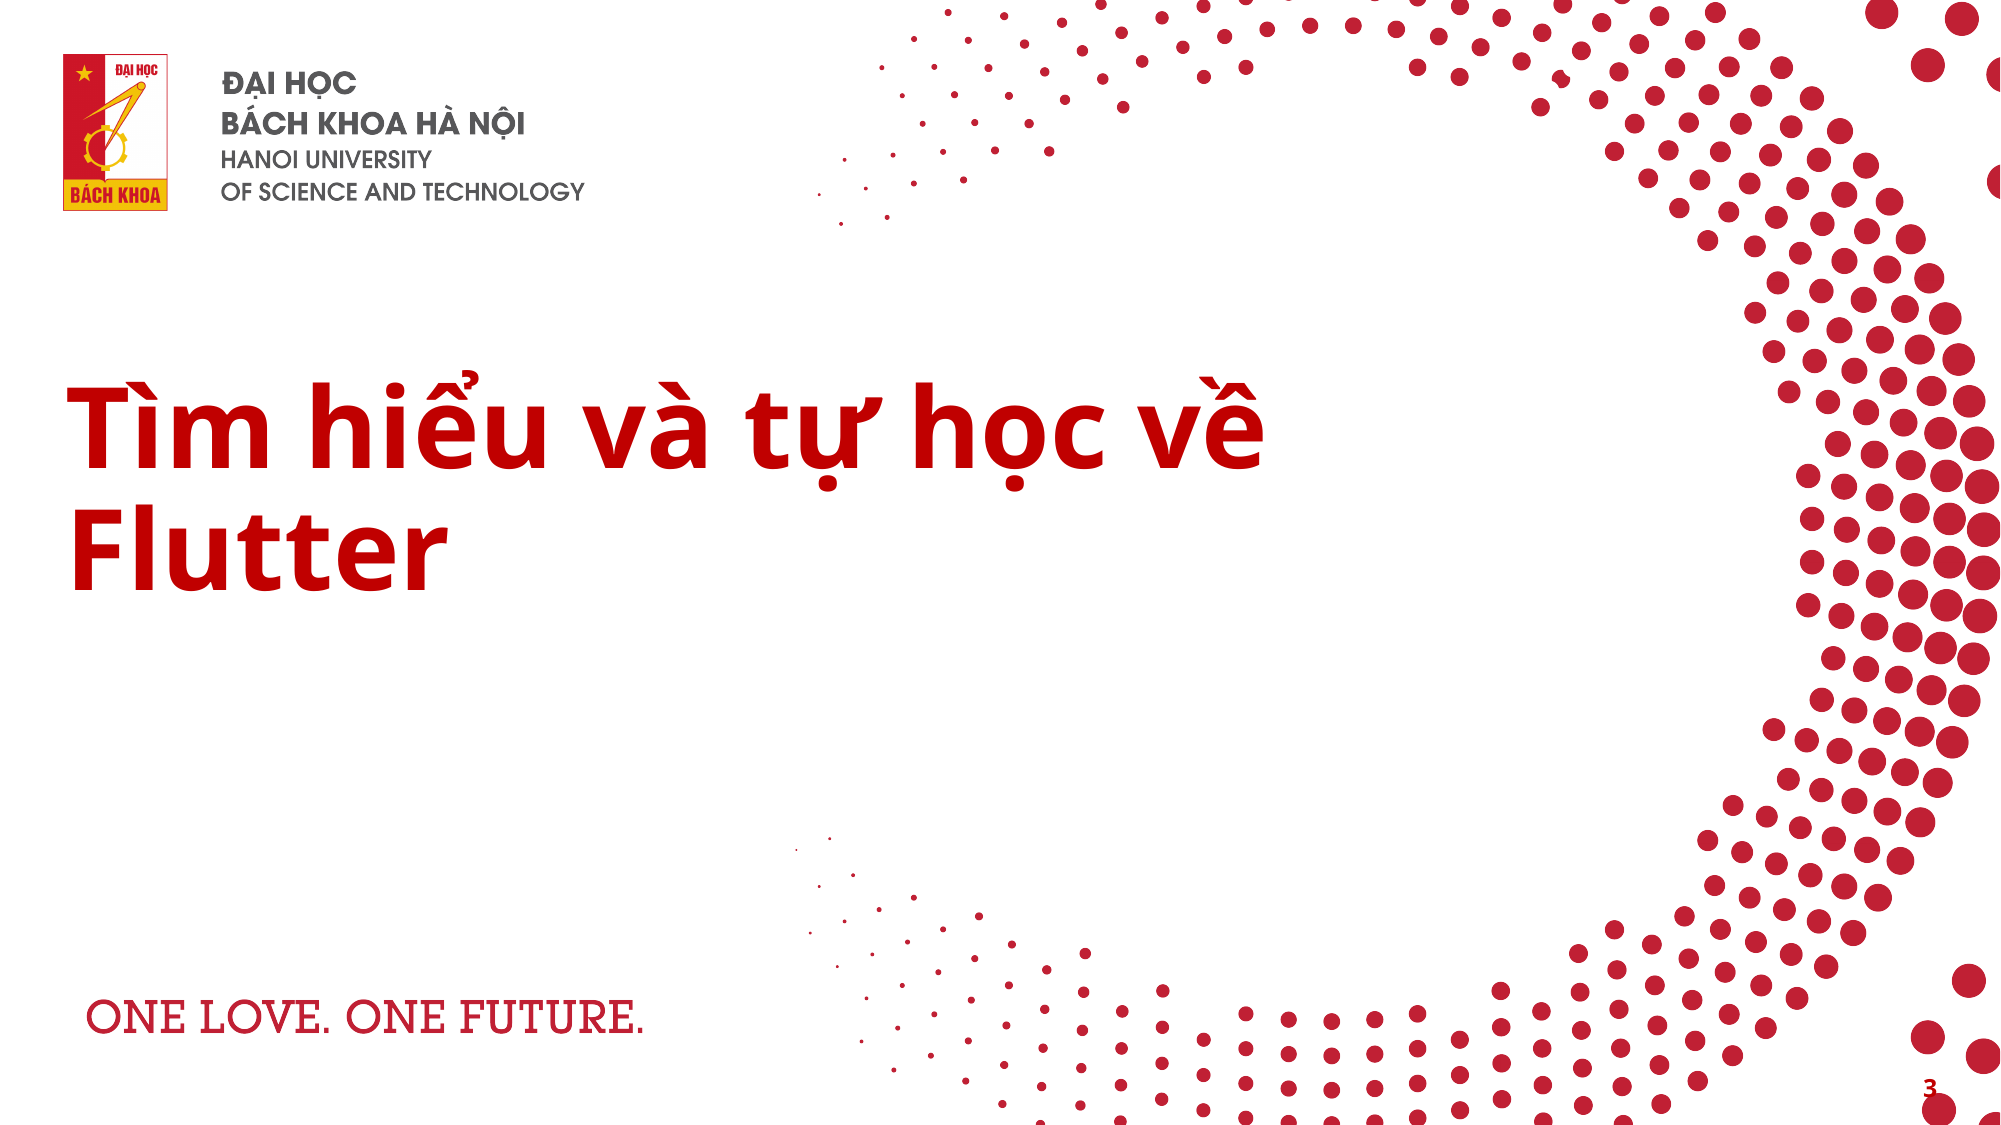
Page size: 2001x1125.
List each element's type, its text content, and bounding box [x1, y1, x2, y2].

slide_number 3 [1502, 1065, 1953, 1125]
text_box [63, 551, 1268, 692]
picture [0, 0, 2001, 1125]
text_box Tìm hiểu và tự học về Flutter [51, 364, 1369, 504]
